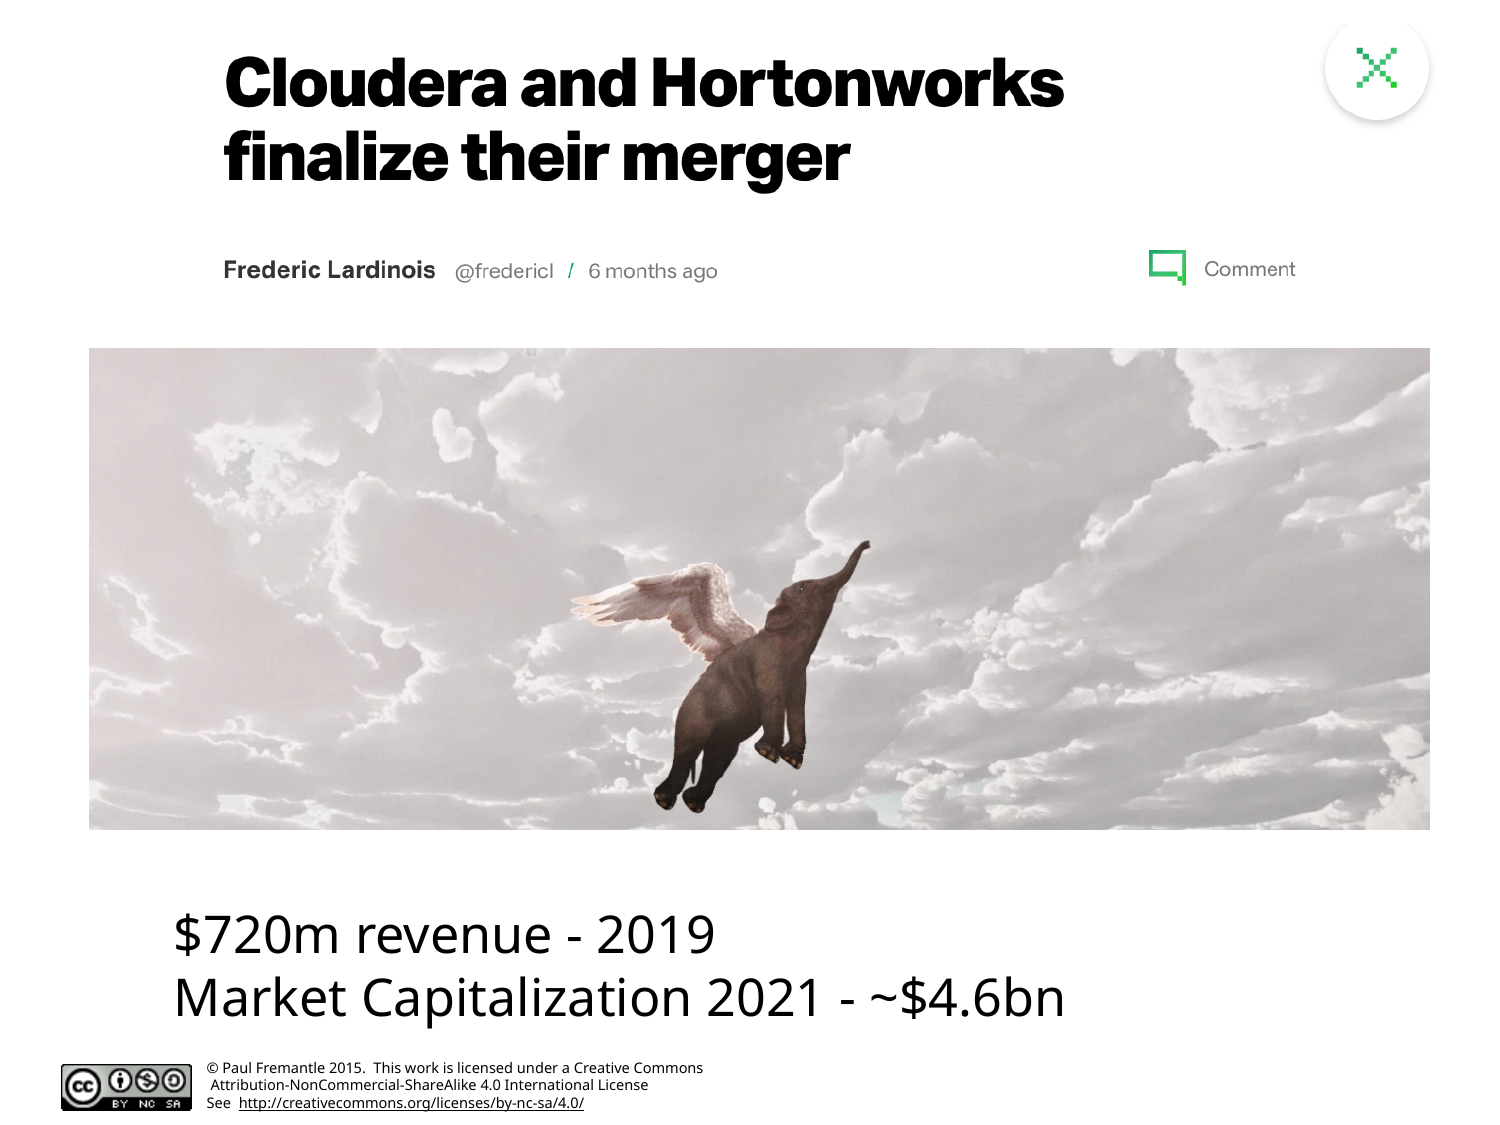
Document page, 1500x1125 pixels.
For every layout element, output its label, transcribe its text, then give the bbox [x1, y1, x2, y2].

text_box $720m revenue - 2019 Market Capitalization 2021 - ~$4.6bn [158, 886, 1365, 1028]
picture [61, 1064, 192, 1111]
picture [24, 24, 1476, 830]
